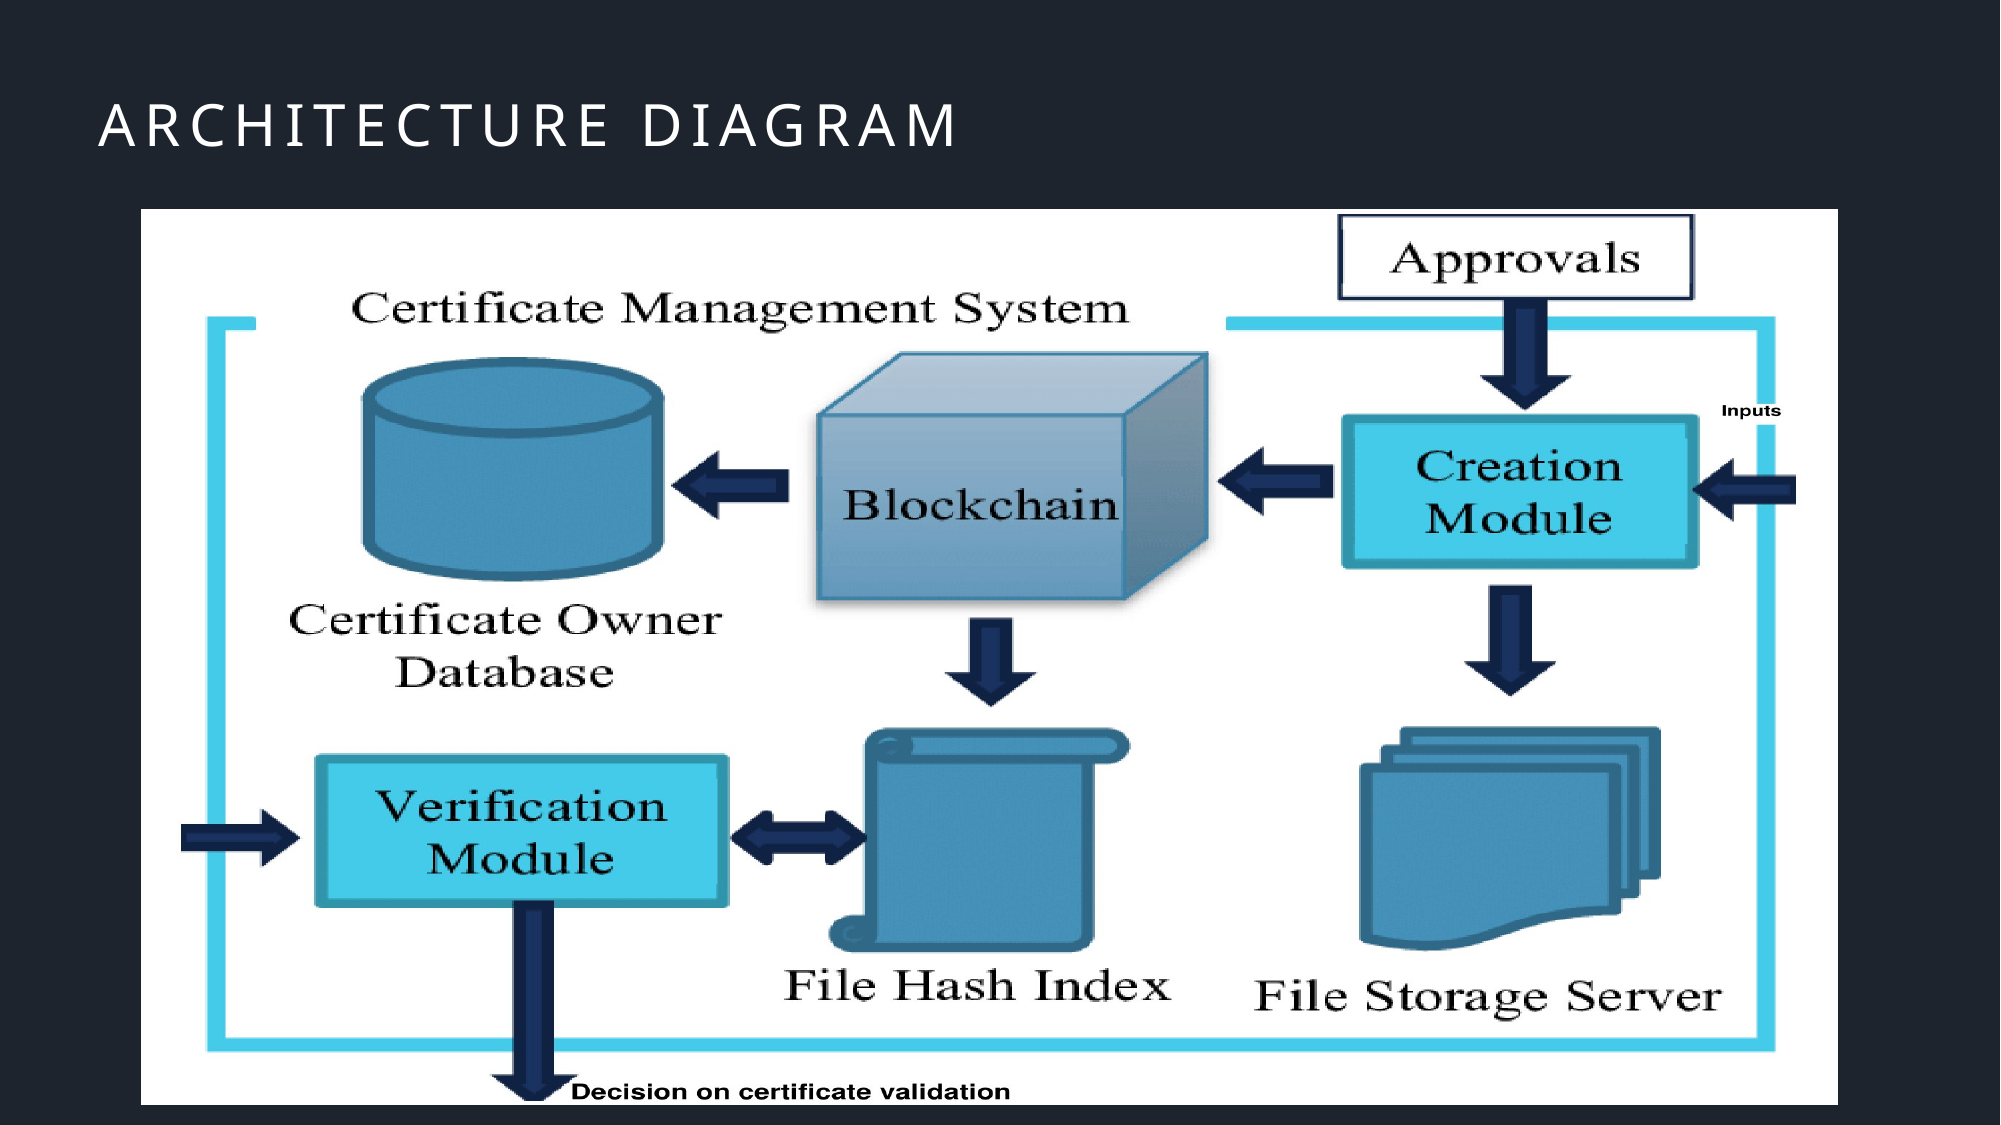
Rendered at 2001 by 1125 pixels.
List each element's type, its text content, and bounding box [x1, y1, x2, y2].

title Architecture diagram [98, 87, 1744, 196]
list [141, 209, 1839, 1105]
